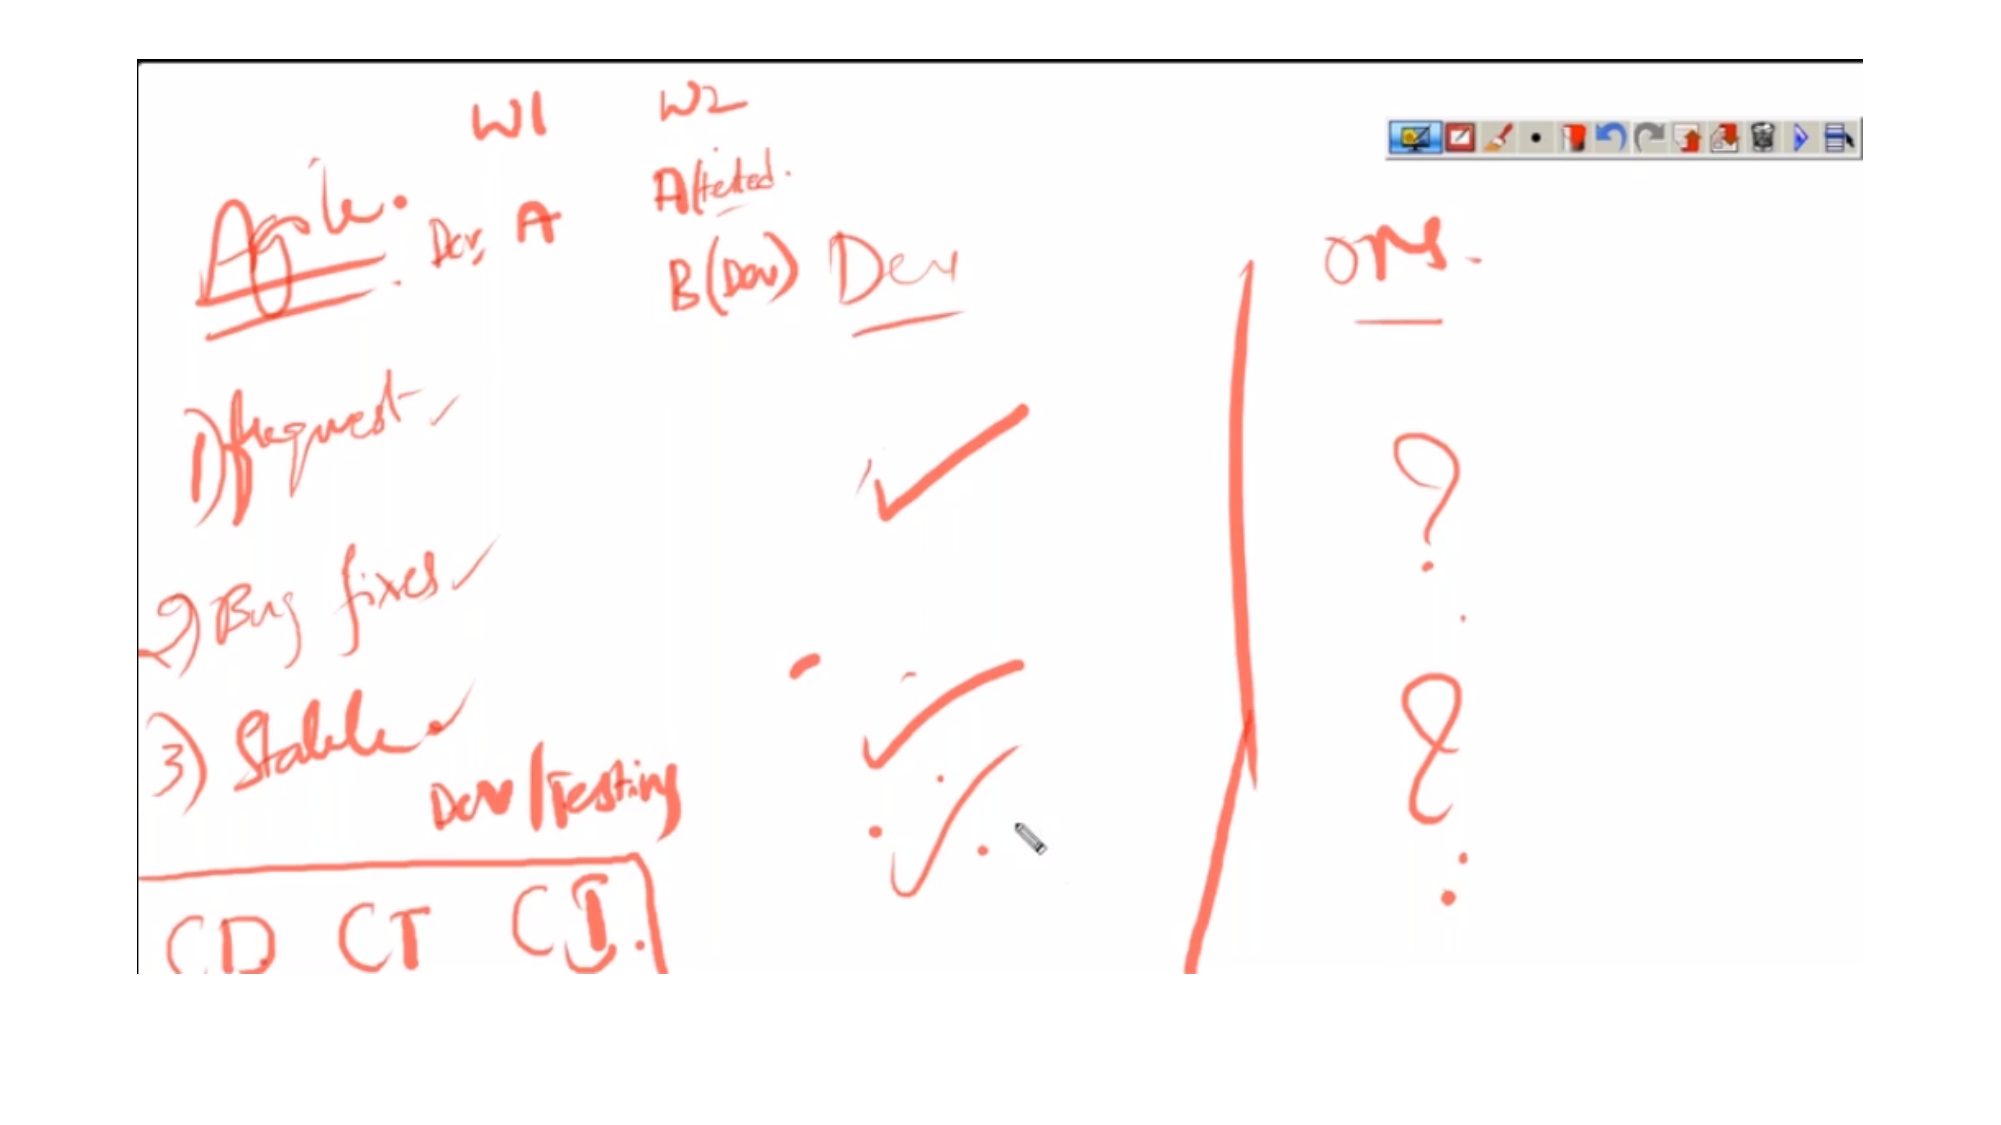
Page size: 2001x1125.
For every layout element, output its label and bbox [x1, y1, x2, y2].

list [137, 59, 1863, 974]
